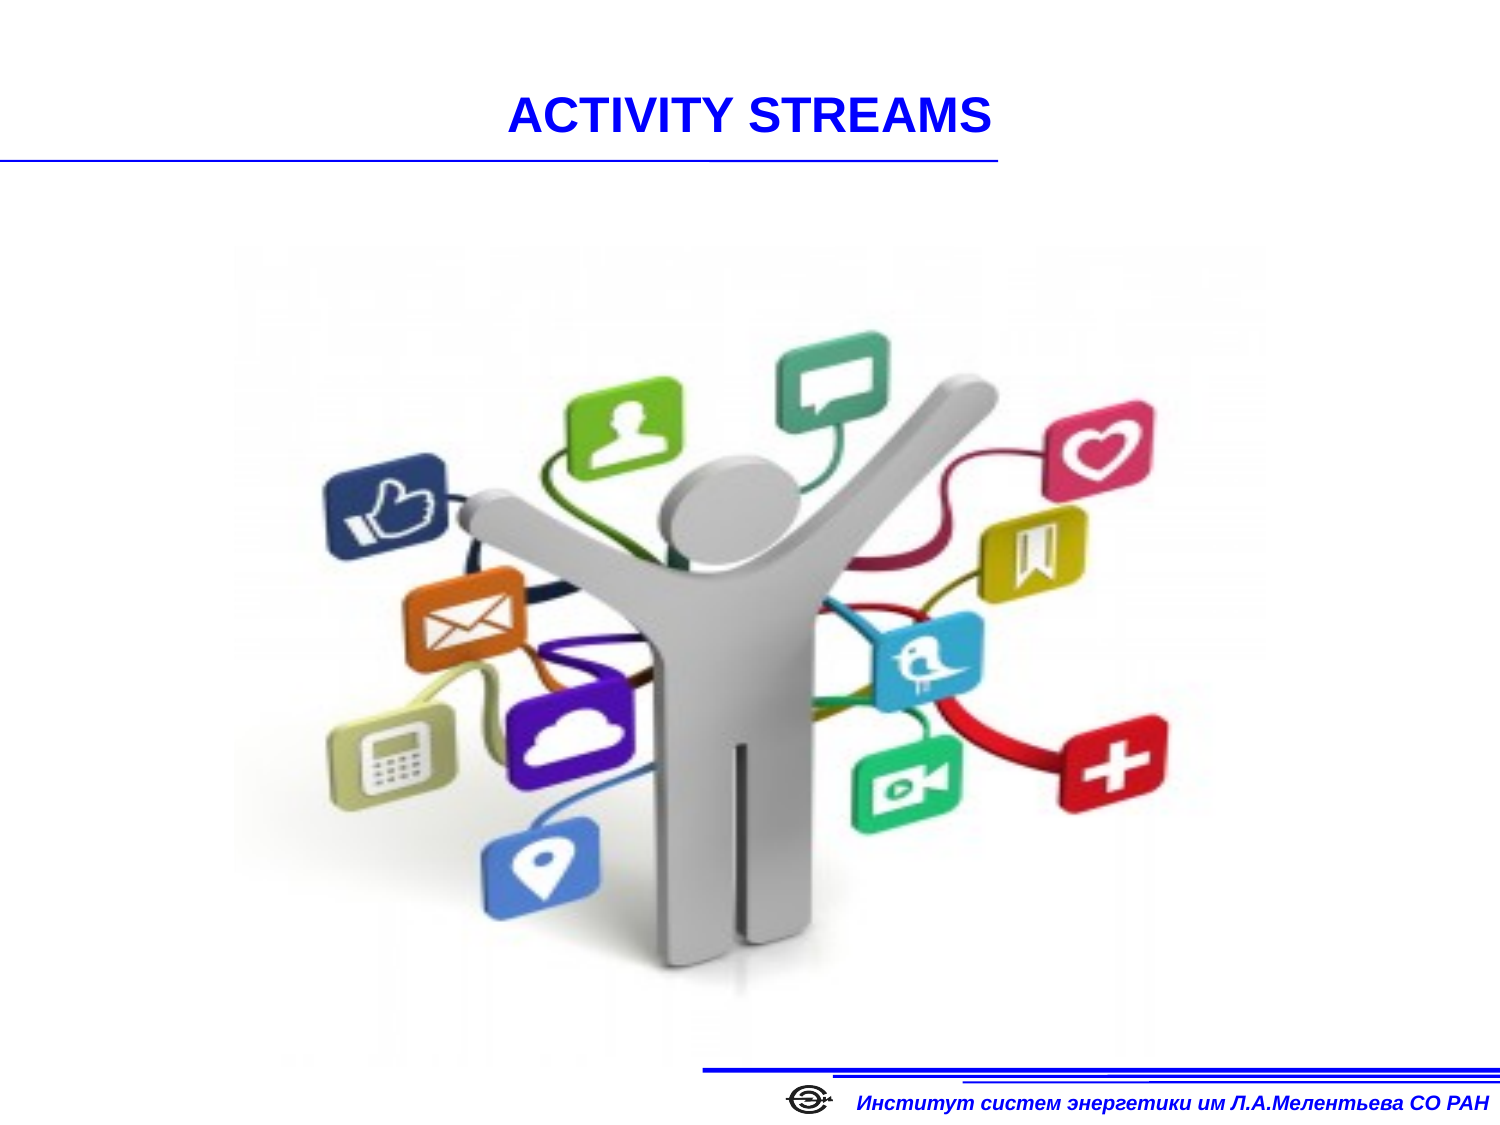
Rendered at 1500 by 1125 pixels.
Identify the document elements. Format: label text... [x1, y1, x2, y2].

title ACTIVITY STREAMS [75, 75, 1425, 223]
picture [234, 245, 1266, 1067]
